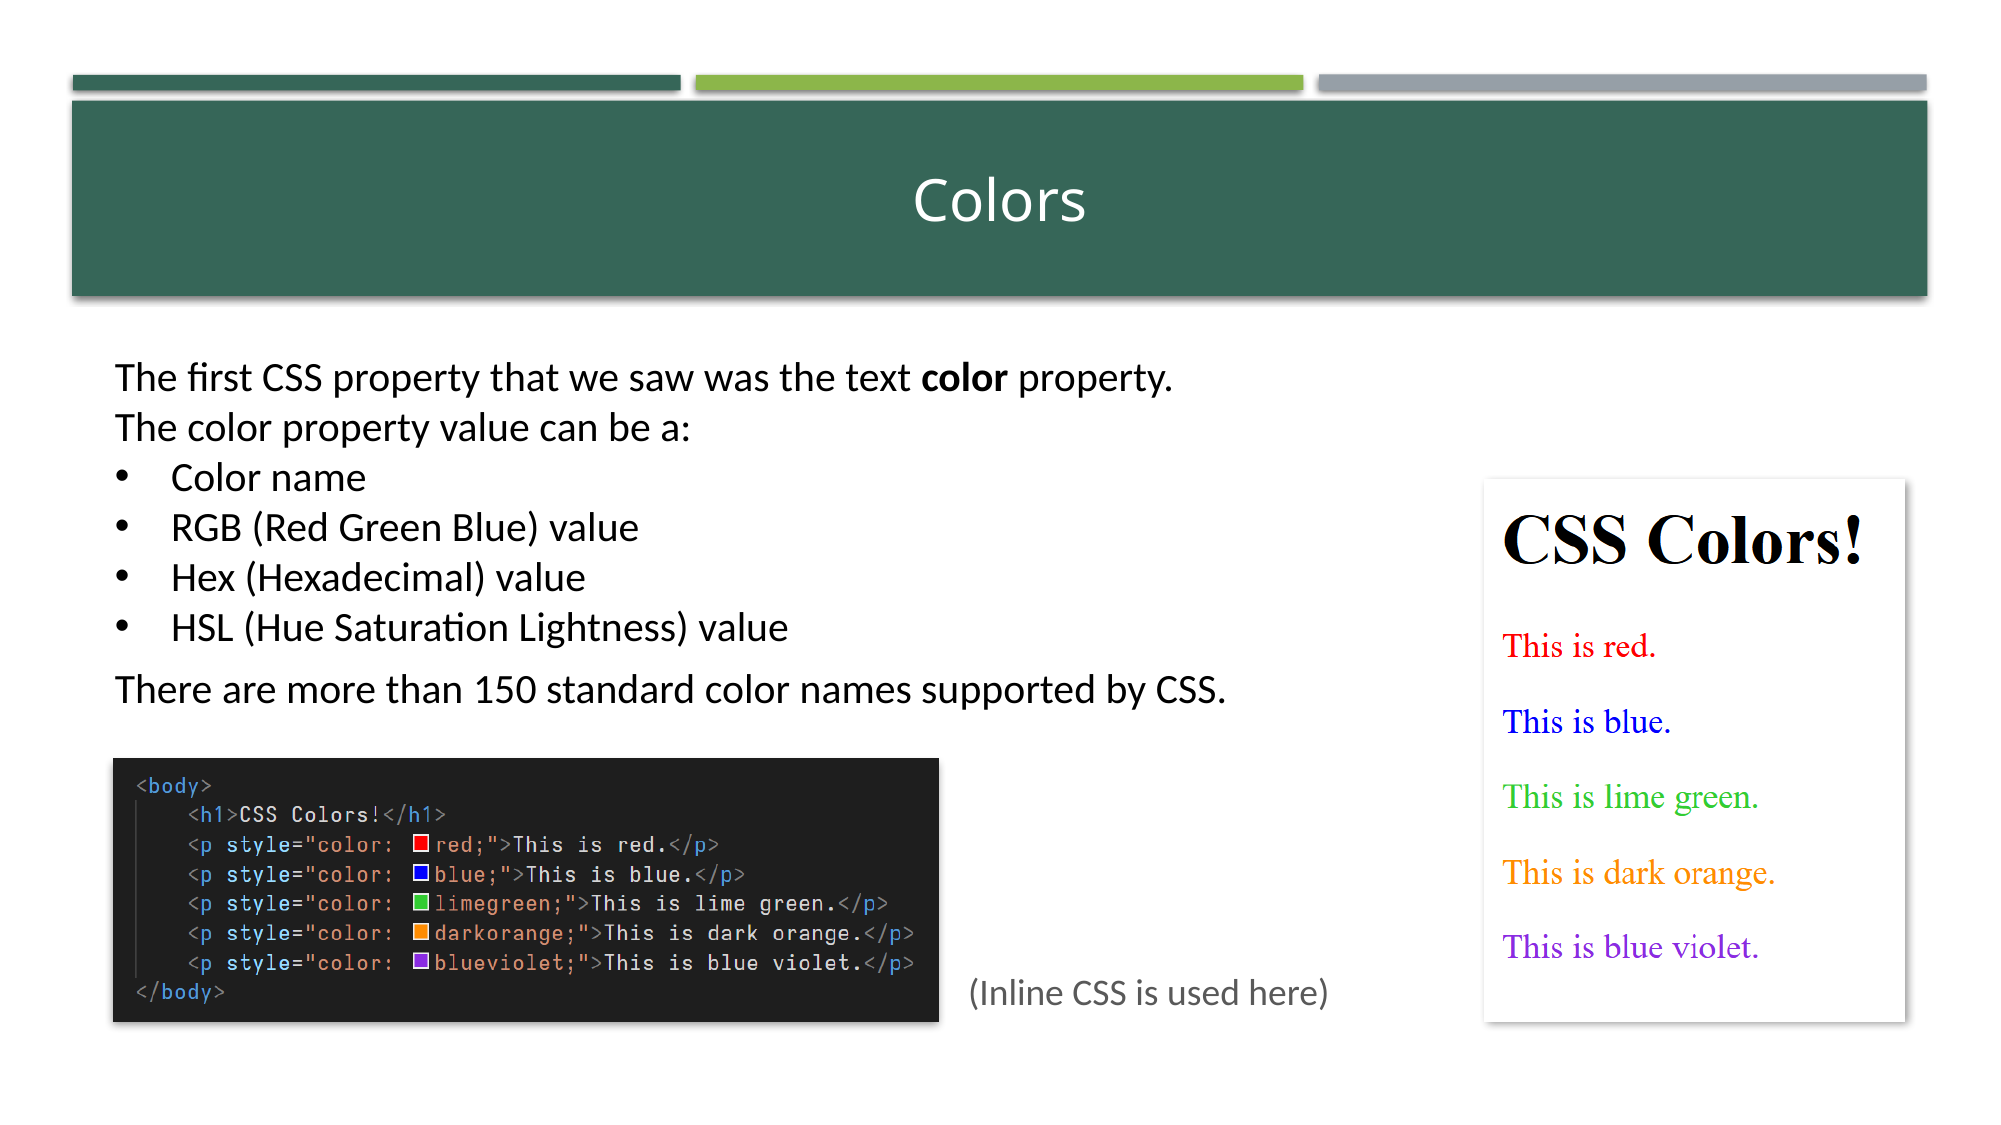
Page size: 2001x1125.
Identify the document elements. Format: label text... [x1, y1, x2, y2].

text_box (Inline CSS is used here) [953, 960, 1345, 1021]
title Colors [95, 152, 1905, 241]
picture [1484, 478, 1906, 1022]
text_box The first CSS property that we saw was the text color property. The color property value can be a: Color name RGB (Red Green Blue) value Hex (Hexadecimal) value HSL (Hue Saturation Lightness) value There are more than 150 standard color names supported by CSS. [100, 342, 1243, 720]
picture [113, 758, 940, 1022]
